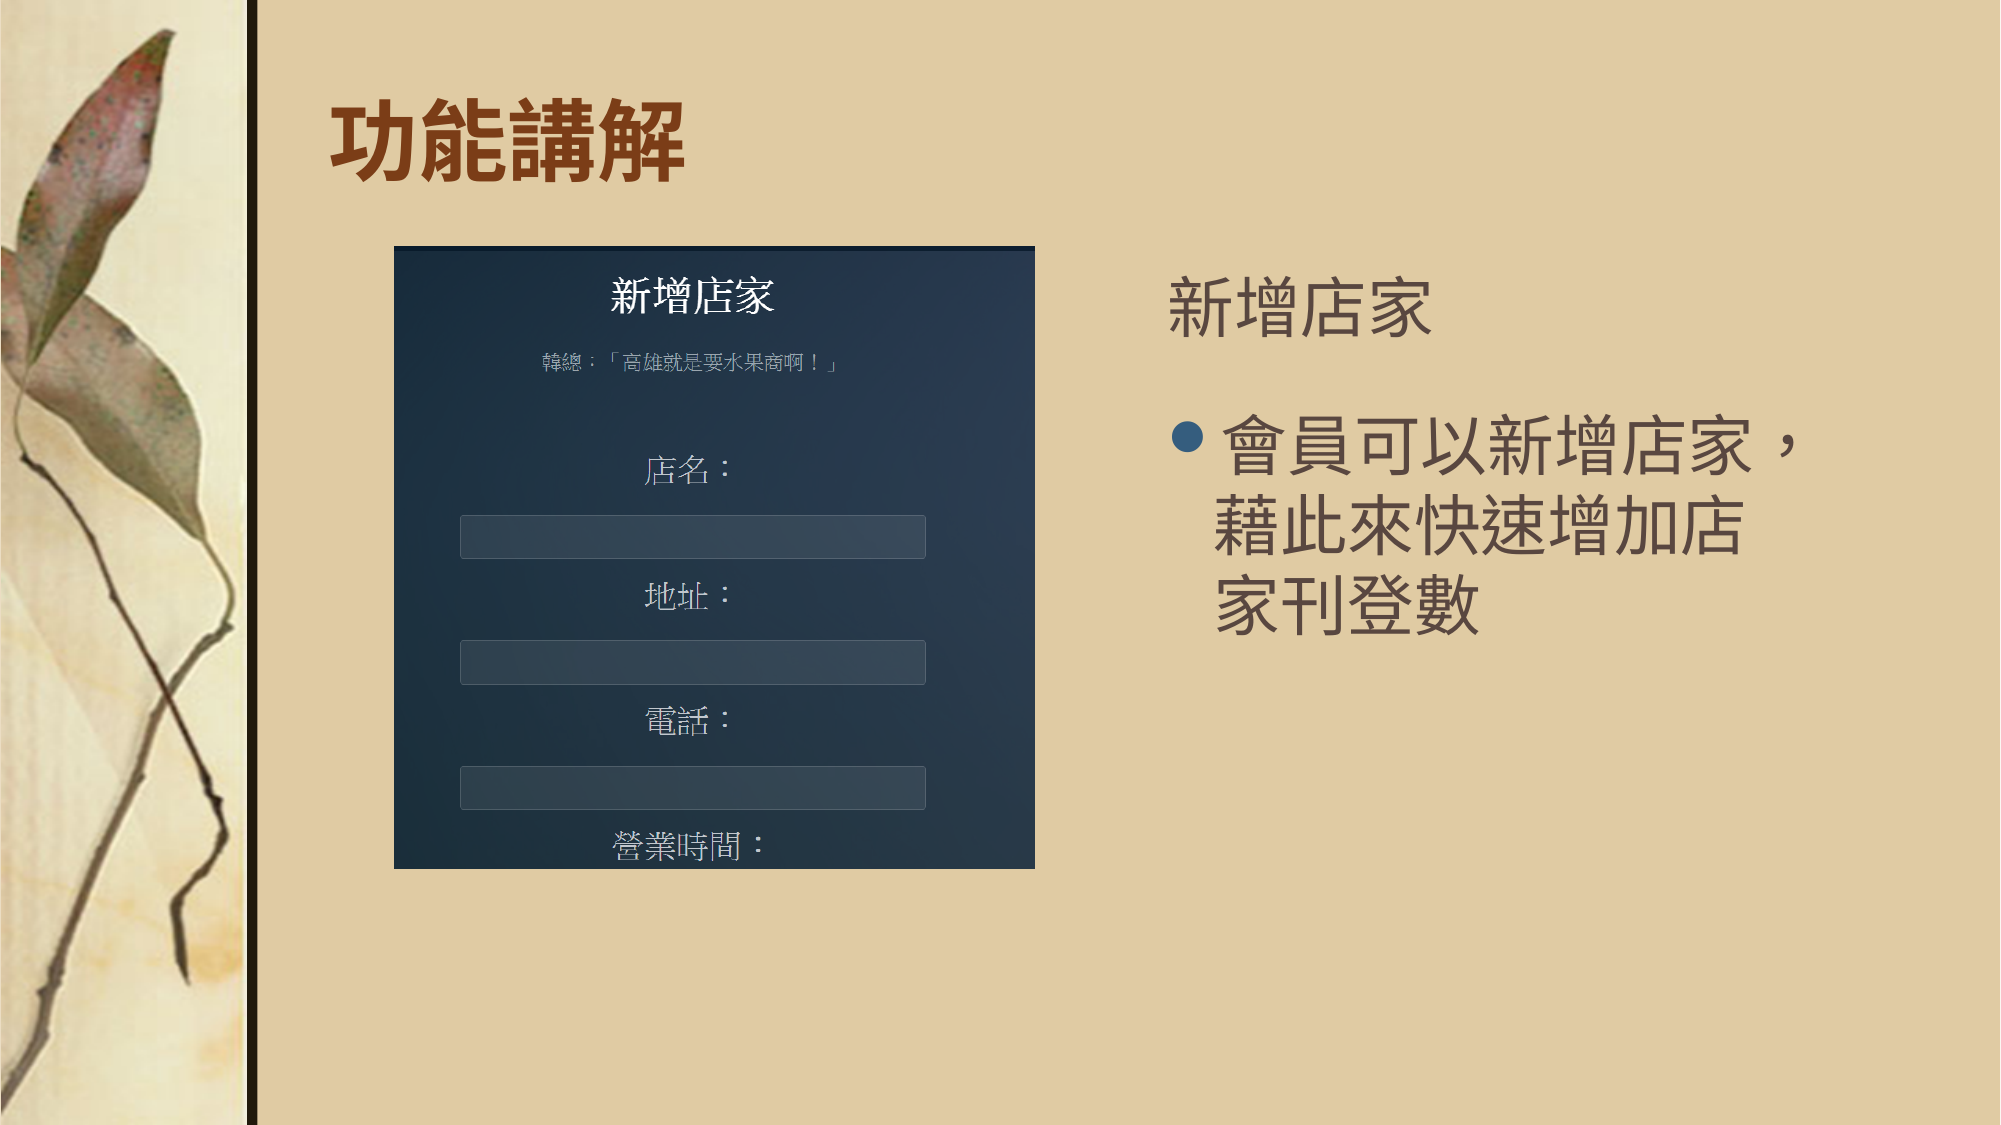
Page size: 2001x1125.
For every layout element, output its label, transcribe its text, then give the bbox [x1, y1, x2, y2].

title 功能講解 [313, 45, 1954, 233]
picture [1, 0, 247, 1125]
list 會員可以新增店家，藉此來快速增加店家刊登數 [1139, 396, 1807, 1029]
picture [393, 246, 1035, 869]
text_box 新增店家 [1139, 258, 1604, 397]
